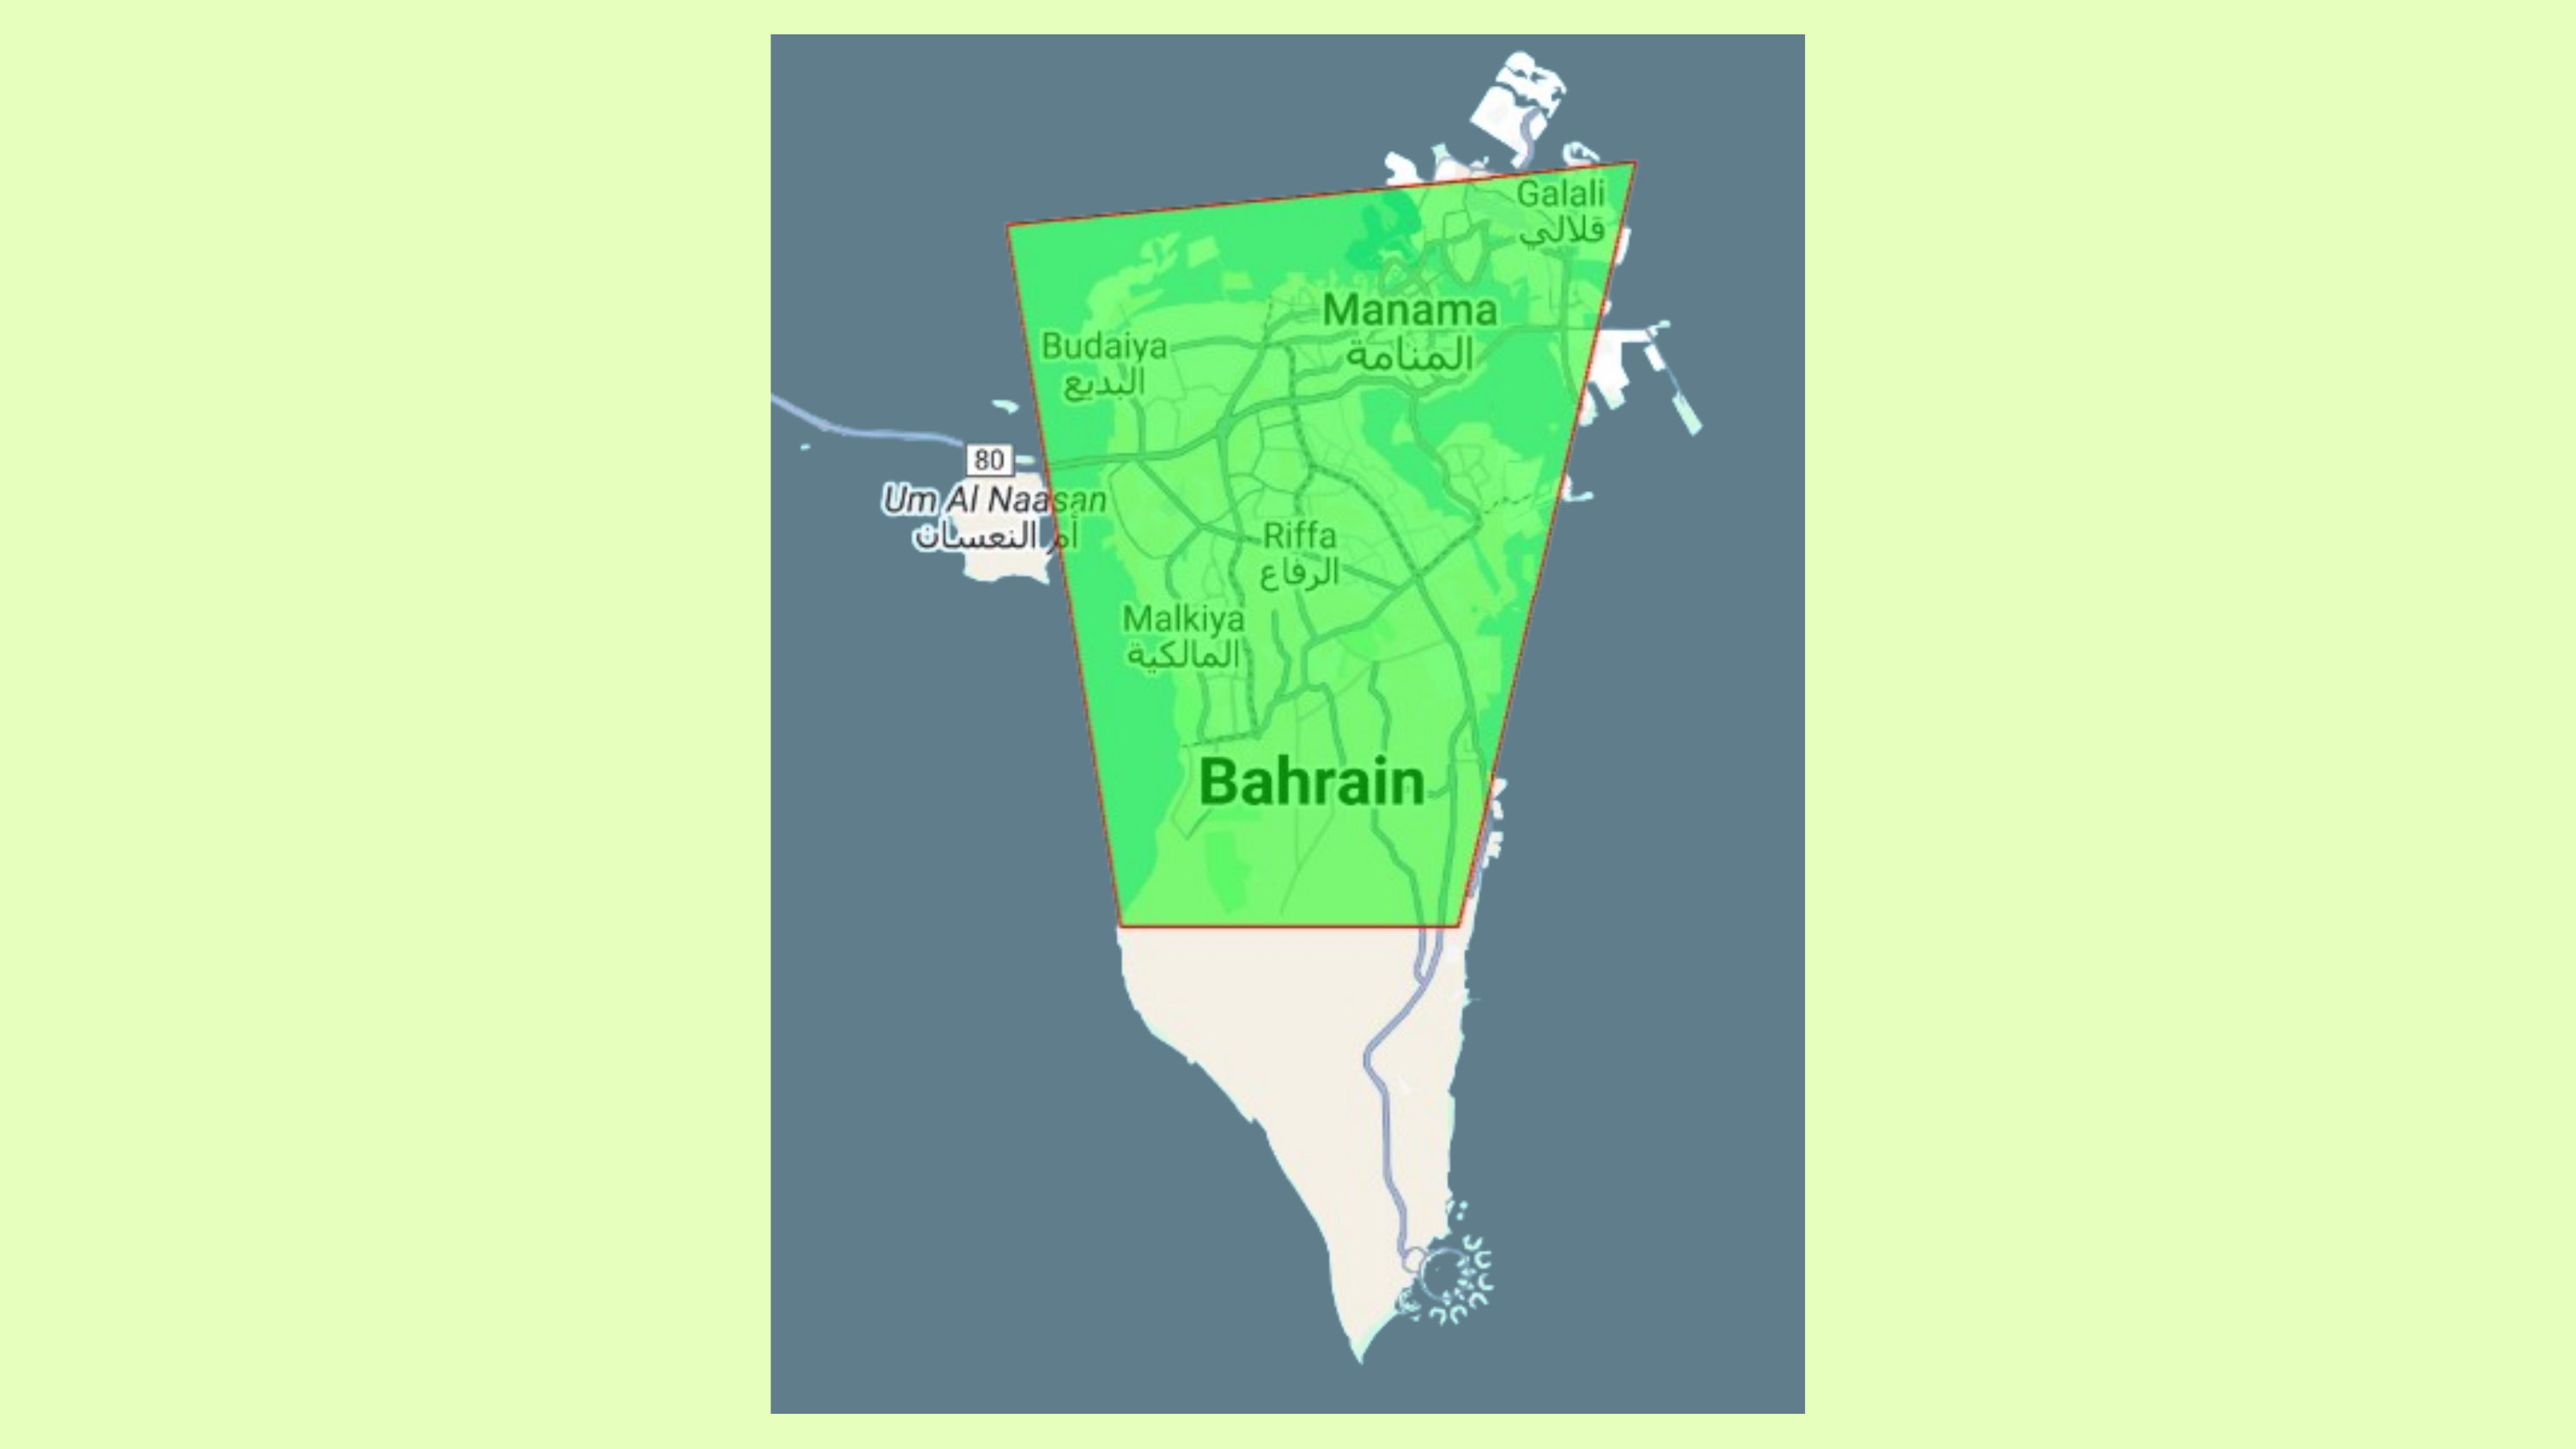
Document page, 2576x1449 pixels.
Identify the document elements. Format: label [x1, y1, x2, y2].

text_box [770, 34, 1806, 1414]
